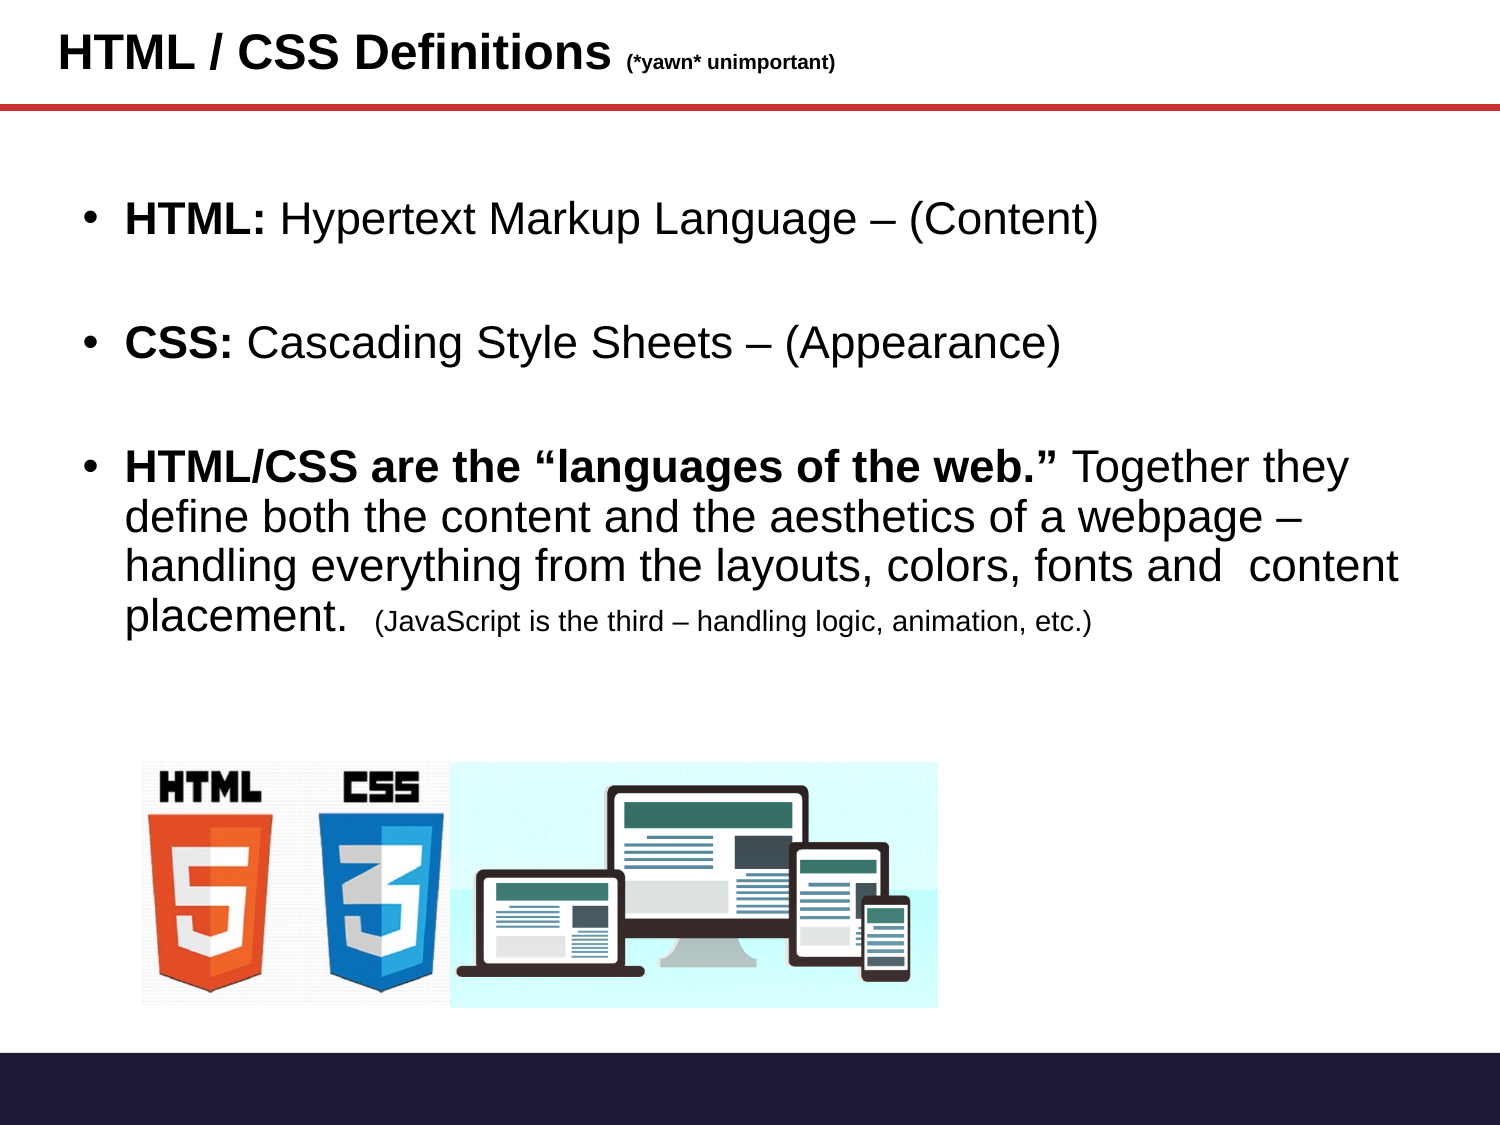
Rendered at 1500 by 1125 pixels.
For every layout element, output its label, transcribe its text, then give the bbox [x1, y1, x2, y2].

picture [142, 759, 938, 1008]
title HTML / CSS Definitions (*yawn* unimportant) [49, 0, 948, 108]
text_box HTML: Hypertext Markup Language – (Content) CSS: Cascading Style Sheets – (Appearance) HTML/CSS are the “languages of the web.” Together they define both the content and the aesthetics of a webpage – handling everything from the layouts, colors, fonts and content placement. (JavaScript is the third – handling logic, animation, etc.) [74, 187, 1413, 676]
